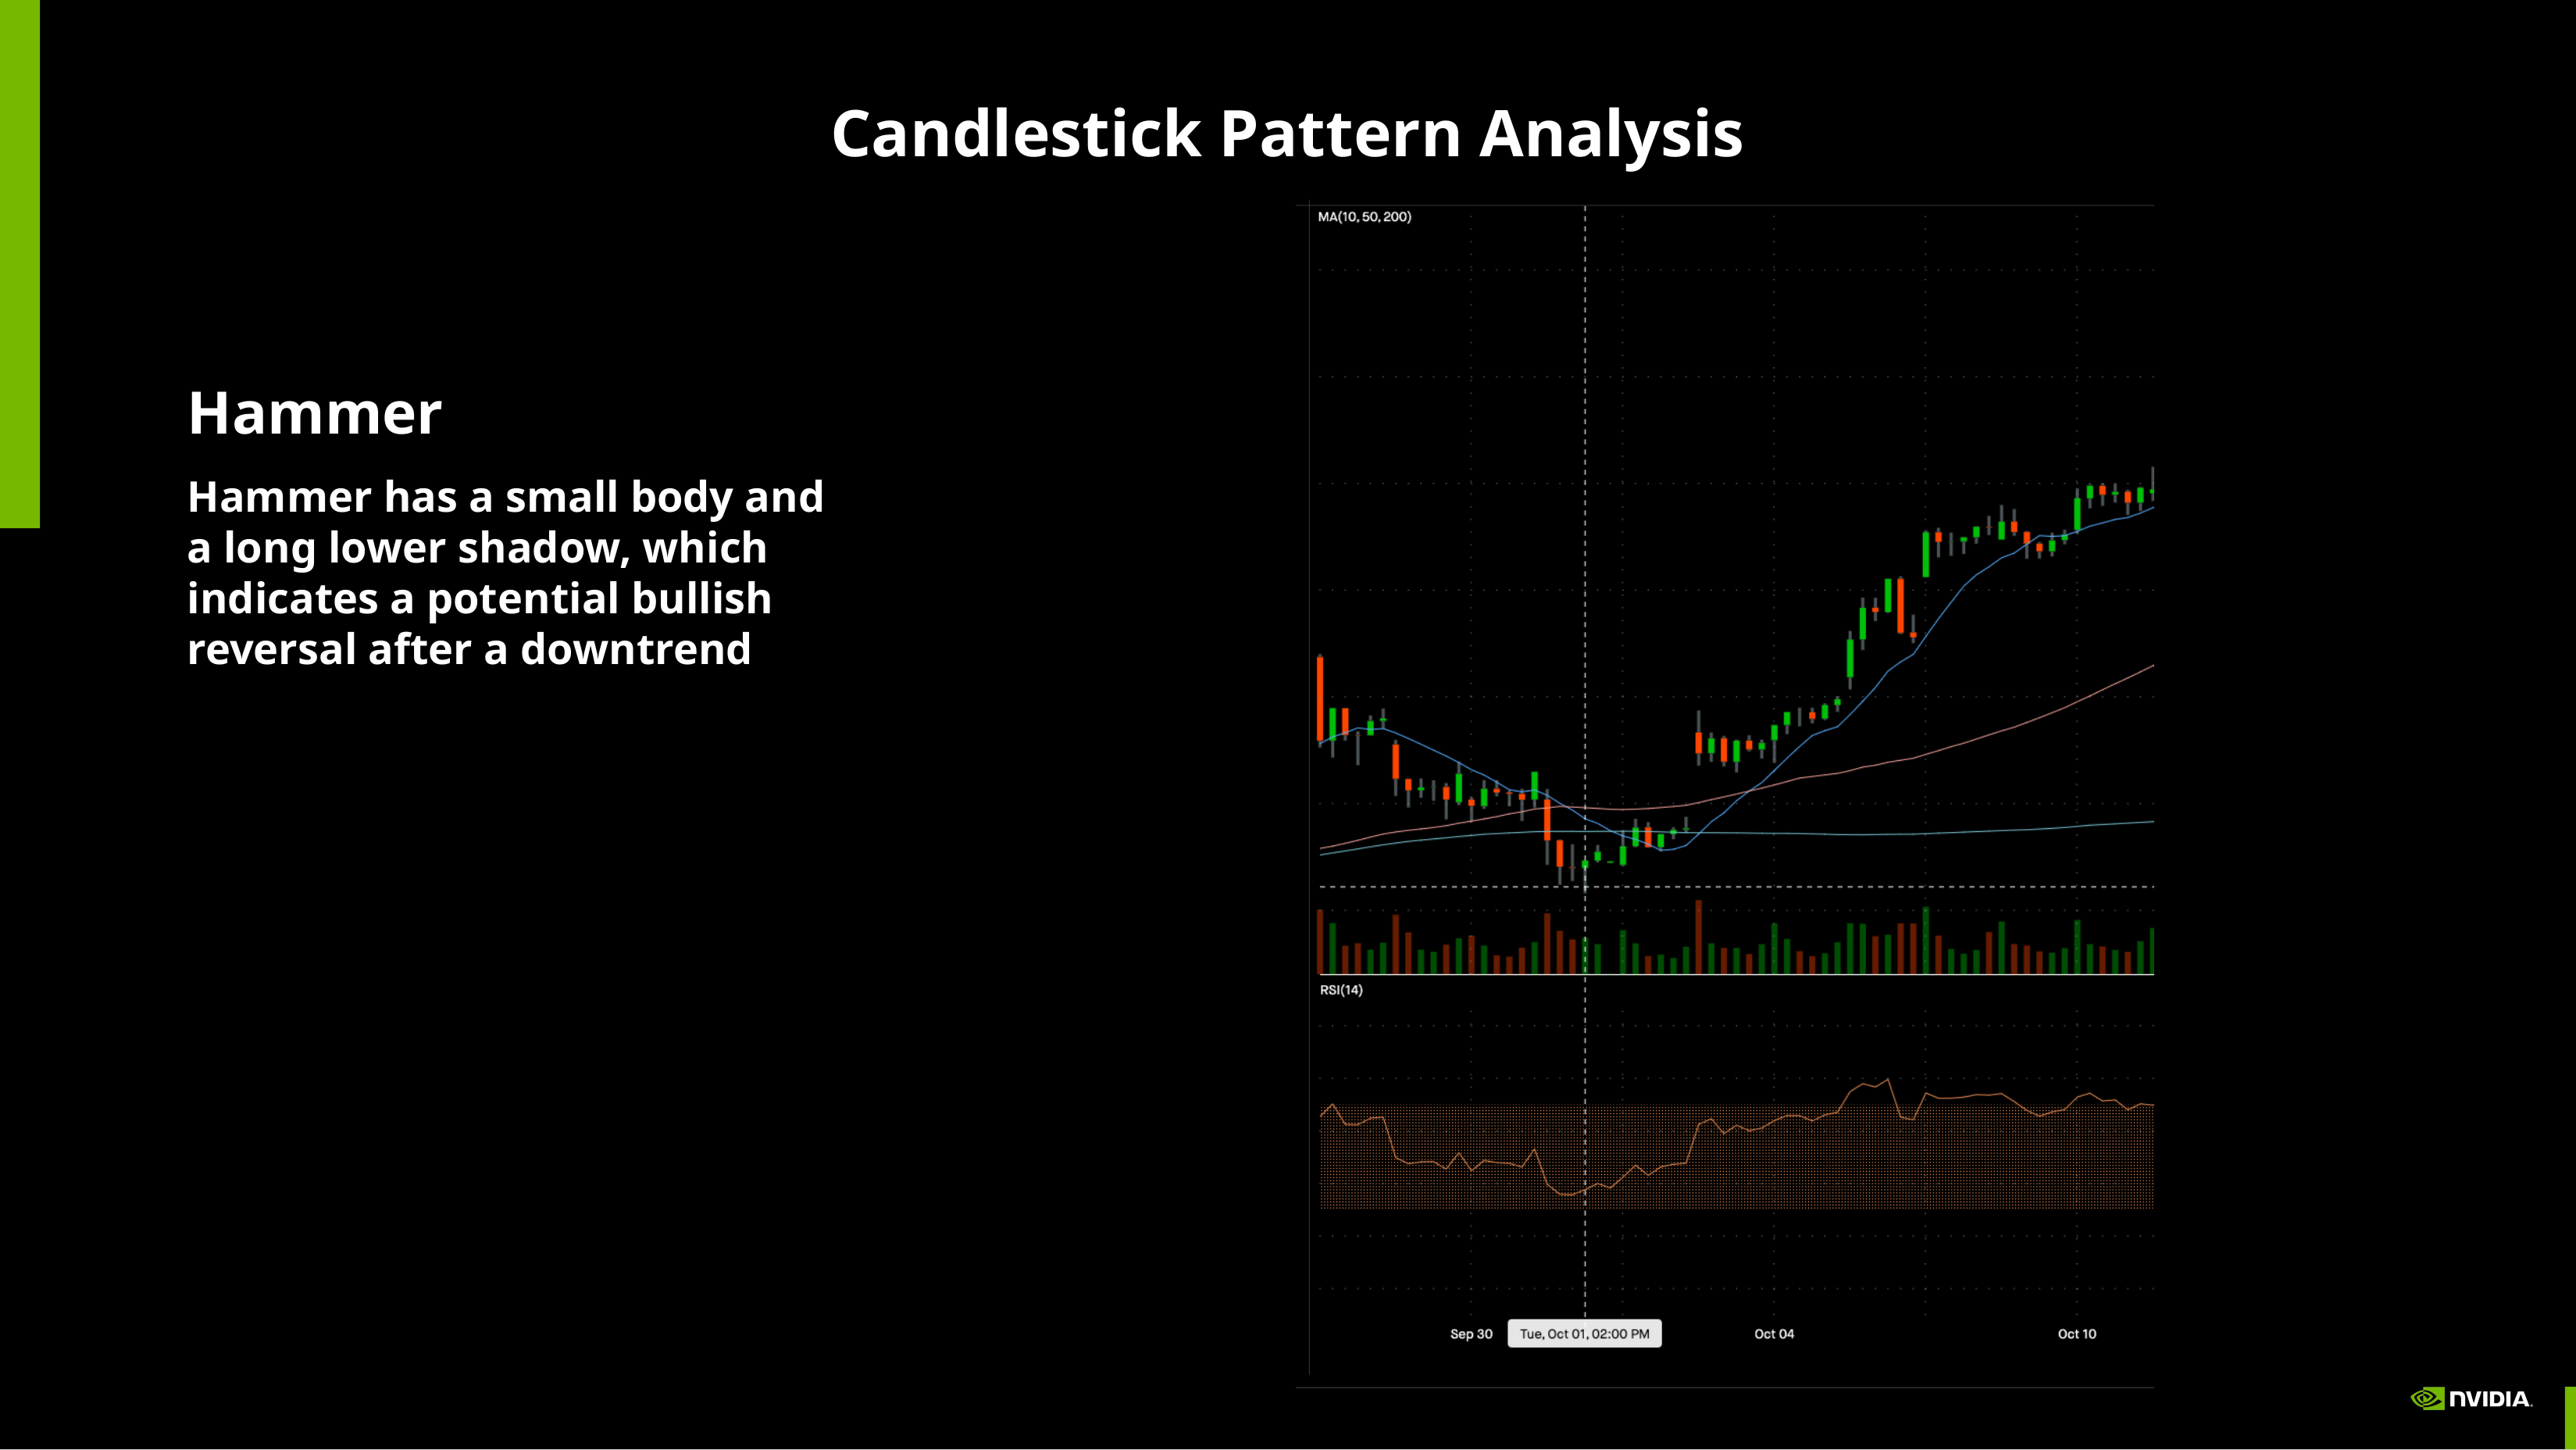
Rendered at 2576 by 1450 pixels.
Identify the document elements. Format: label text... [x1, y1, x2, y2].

text_box Hammer [175, 363, 808, 458]
picture [2396, 1372, 2548, 1425]
text_box Hammer has a small body and a long lower shadow, which indicates a potential bullish reversal after a downtrend [175, 458, 857, 754]
title Candlestick Pattern Analysis [225, 91, 2351, 335]
text_box [0, 0, 41, 529]
picture [1296, 200, 2155, 1388]
